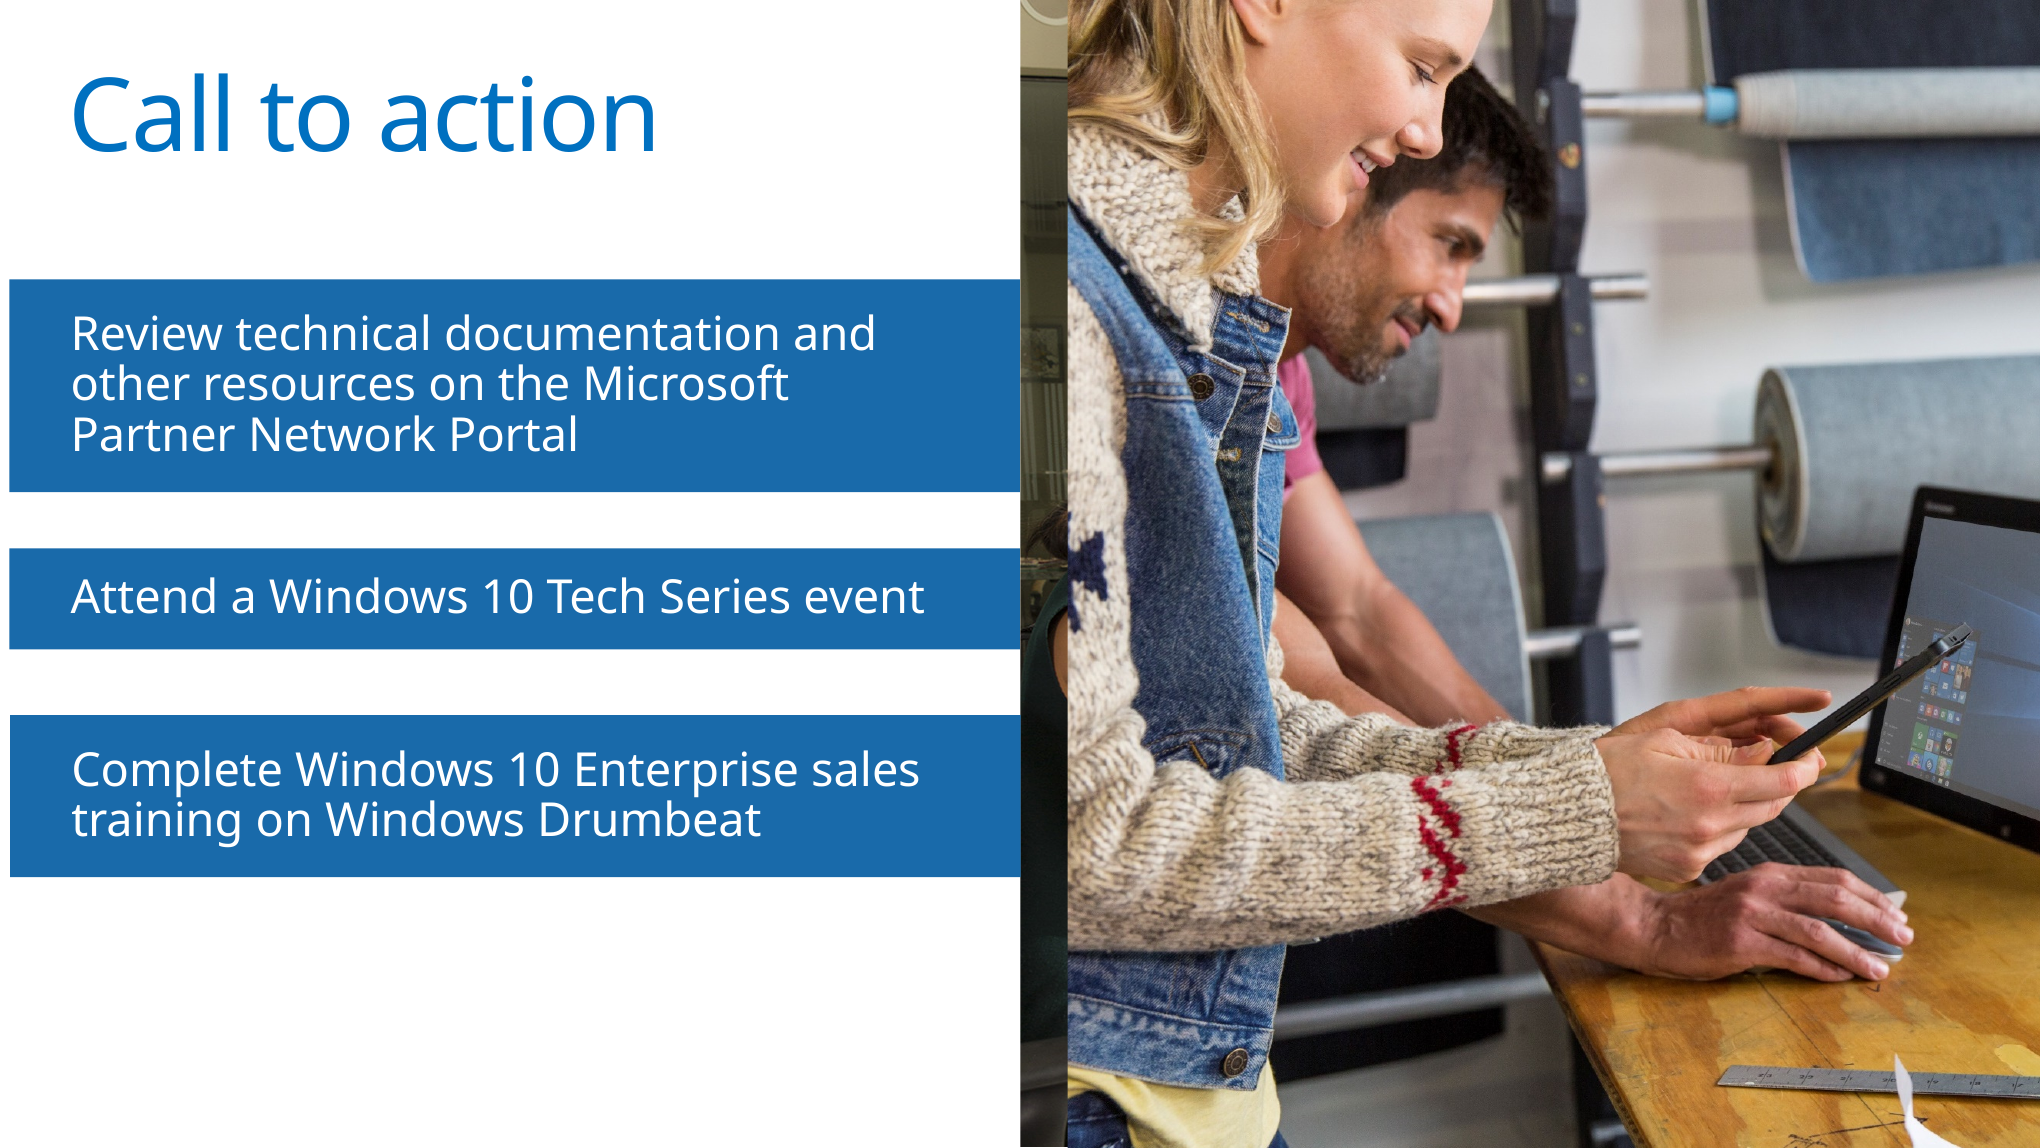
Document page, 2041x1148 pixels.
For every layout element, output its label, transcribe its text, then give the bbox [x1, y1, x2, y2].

text_box Review technical documentation and other resources on the Microsoft Partner Network Portal [9, 279, 1019, 493]
text_box Attend a Windows 10 Tech Series event [9, 548, 1019, 650]
text_box Complete Windows 10 Enterprise sales training on Windows Drumbeat [10, 715, 1019, 878]
picture [1019, 0, 2041, 1148]
title Call to action [45, 48, 946, 199]
